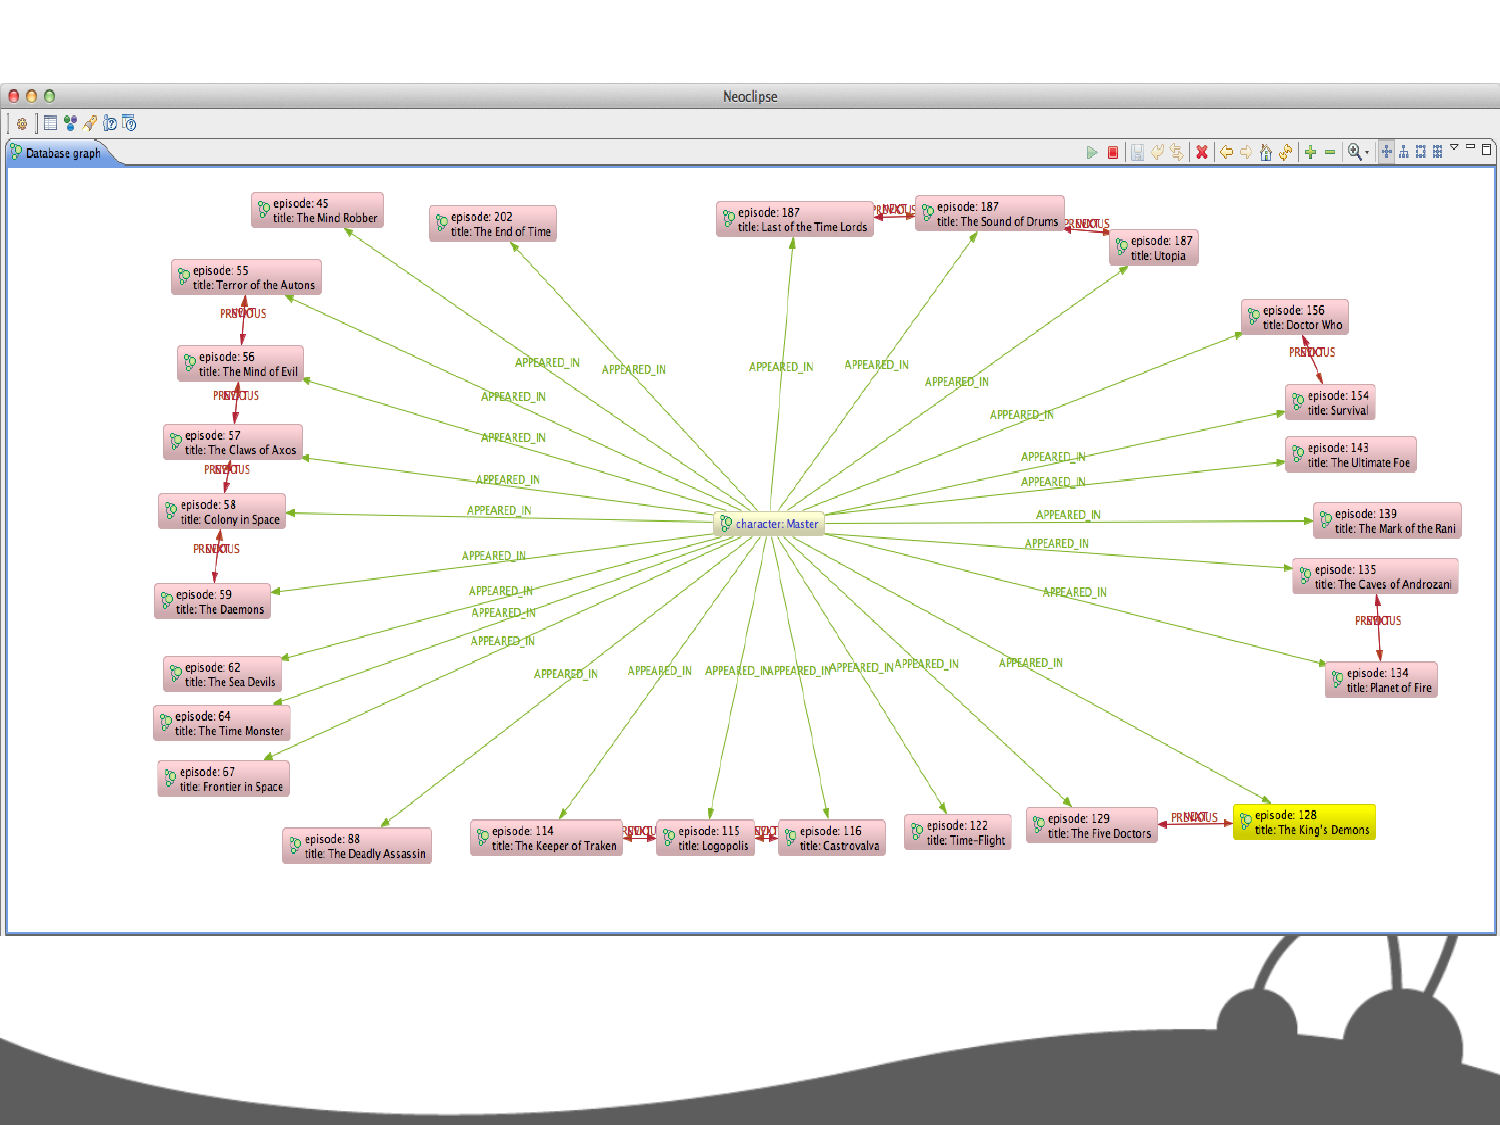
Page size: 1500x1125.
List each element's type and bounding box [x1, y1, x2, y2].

picture [0, 83, 1500, 936]
